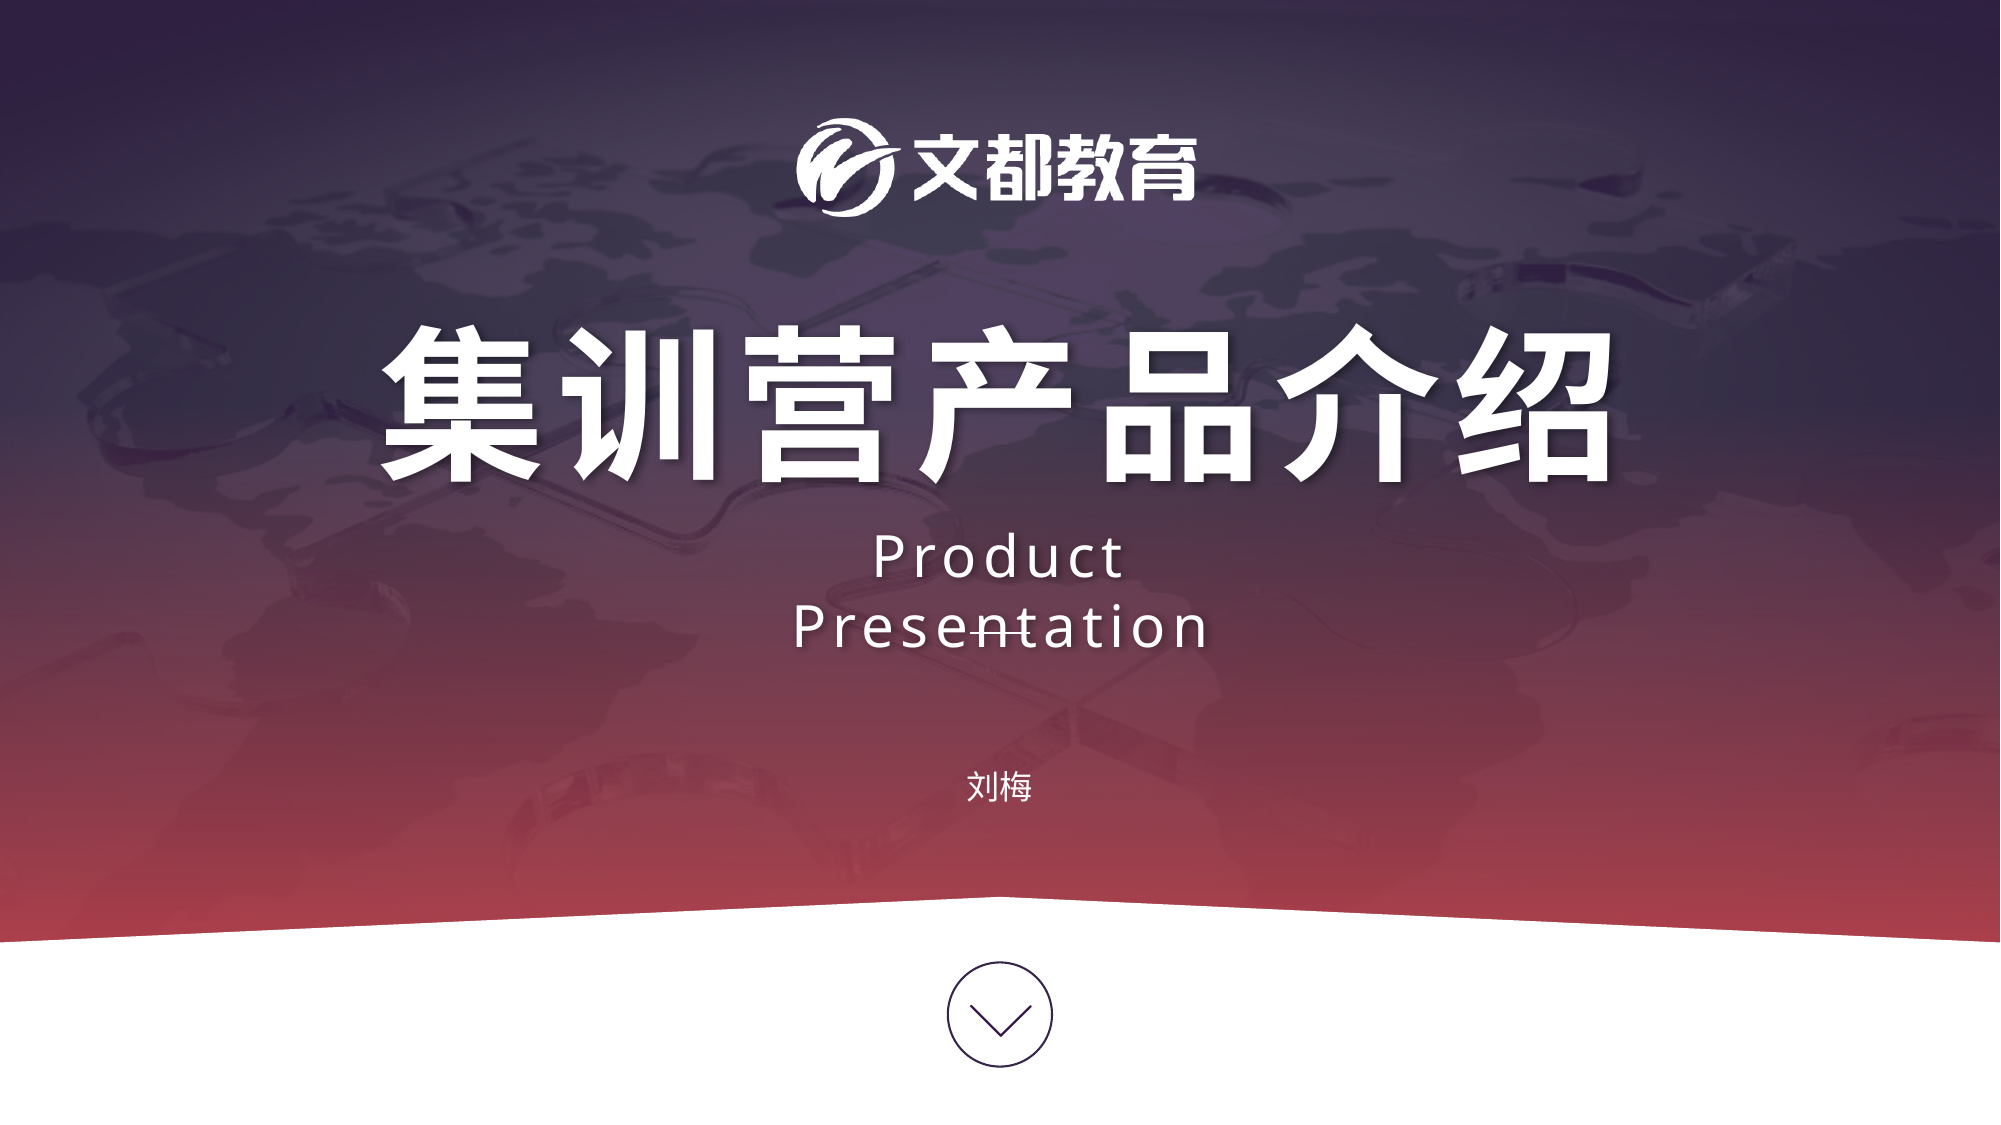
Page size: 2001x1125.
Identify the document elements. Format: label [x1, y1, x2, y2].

text_box [947, 962, 1052, 1067]
picture [0, 0, 2000, 1125]
